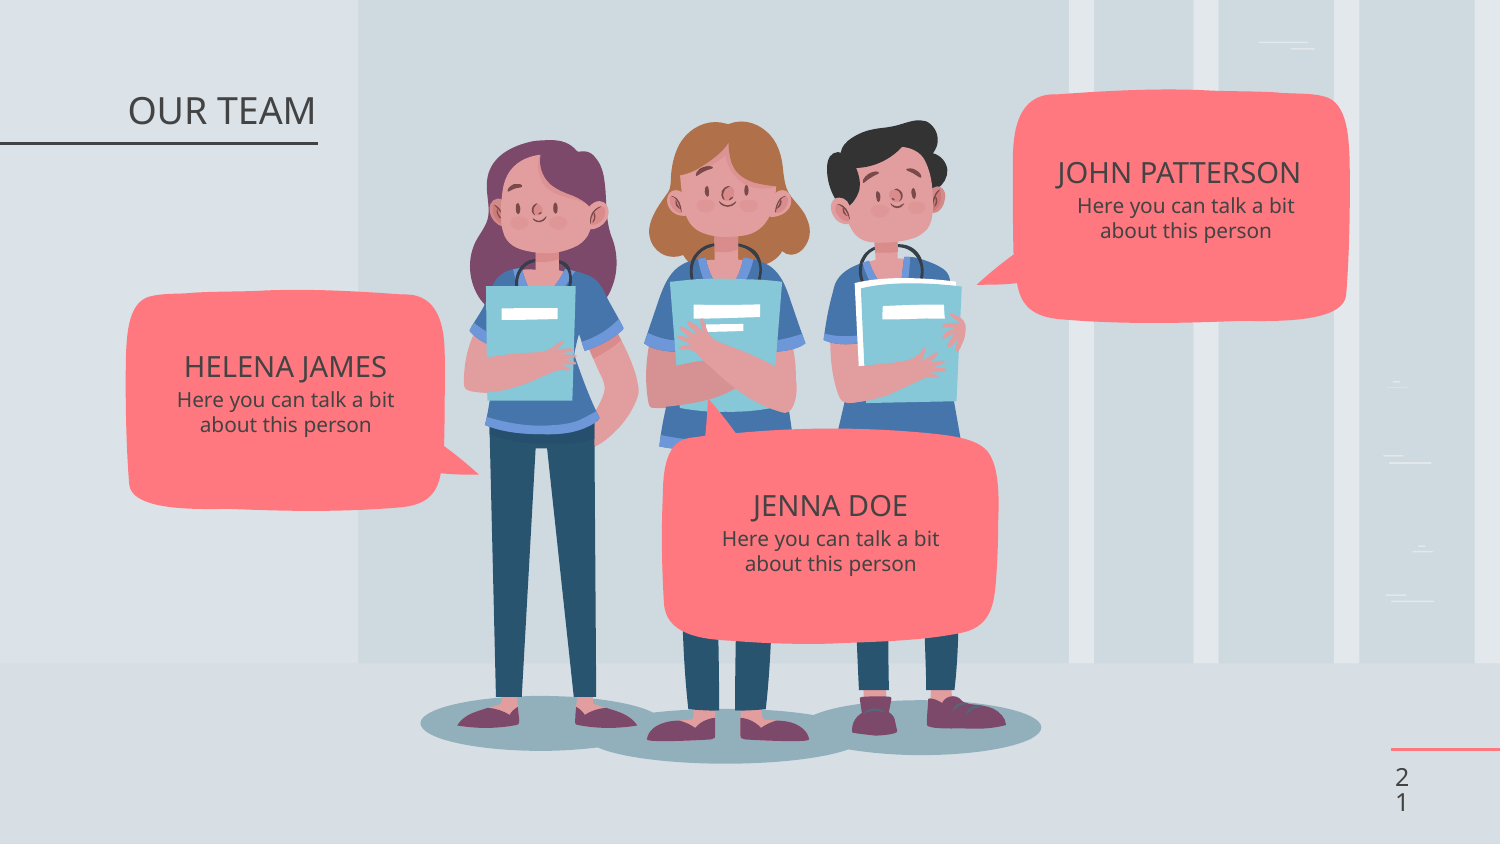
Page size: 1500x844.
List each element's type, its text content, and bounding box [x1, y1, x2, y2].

subtitle JENNA DOE [676, 420, 985, 537]
slide_number 21 [1380, 745, 1432, 811]
subtitle HELENA JAMES [131, 282, 441, 399]
subtitle Here you can talk a bit about this person [1045, 205, 1326, 361]
title OUR TEAM [0, 99, 332, 148]
subtitle Here you can talk a bit about this person [145, 399, 426, 554]
subtitle JOHN PATTERSON [1025, 88, 1334, 205]
subtitle Here you can talk a bit about this person [690, 537, 971, 694]
